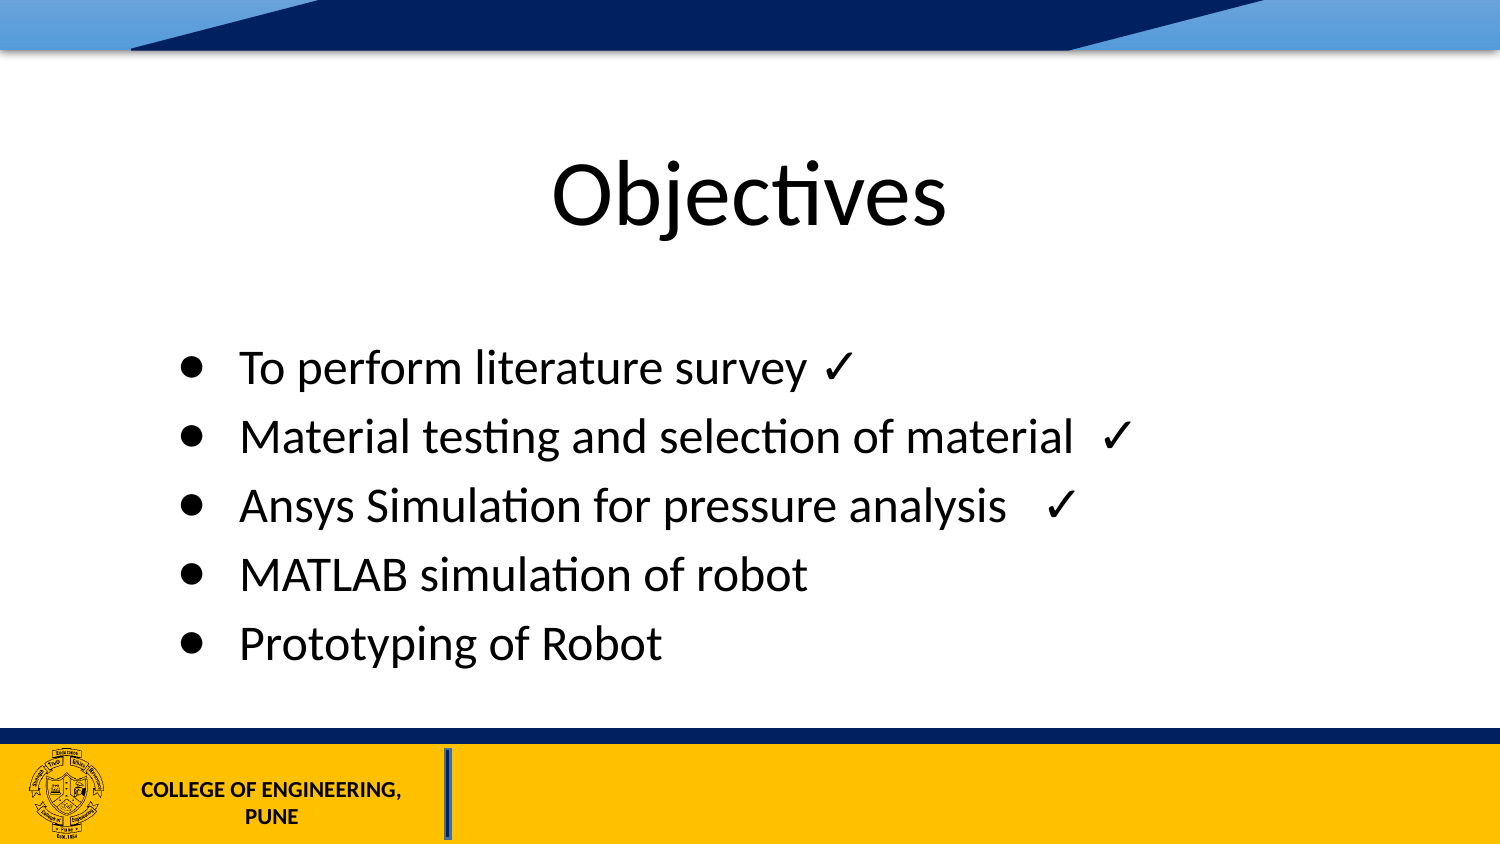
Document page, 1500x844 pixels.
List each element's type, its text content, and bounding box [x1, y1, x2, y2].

title Objectives [187, 107, 1313, 252]
subtitle To perform literature survey ✓ Material testing and selection of material ✓ Ansys Simulation for pressure analysis ✓ MATLAB simulation of robot Prototyping of Robot [152, 320, 1278, 524]
picture [29, 748, 104, 839]
